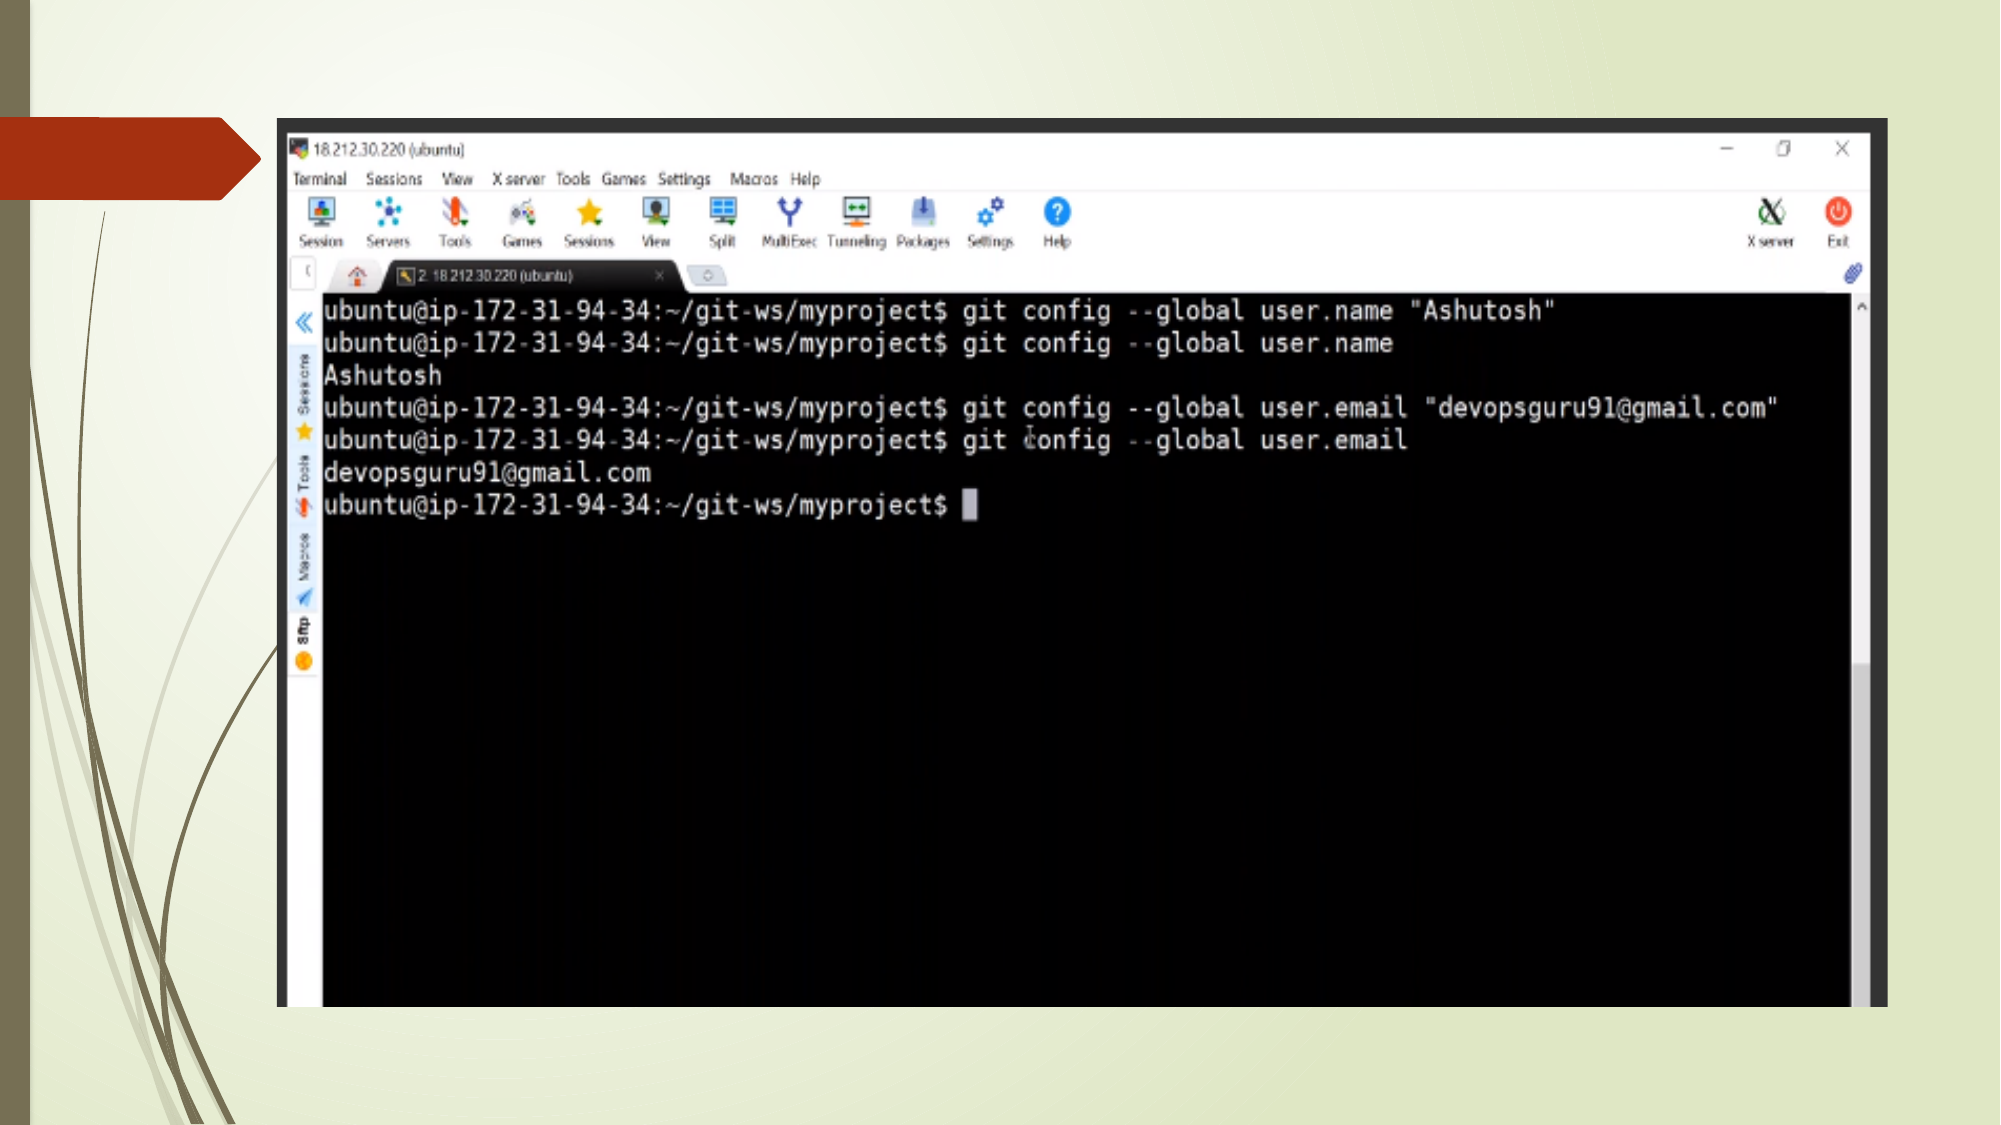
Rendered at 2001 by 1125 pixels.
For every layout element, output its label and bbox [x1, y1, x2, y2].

list [276, 118, 1888, 1007]
